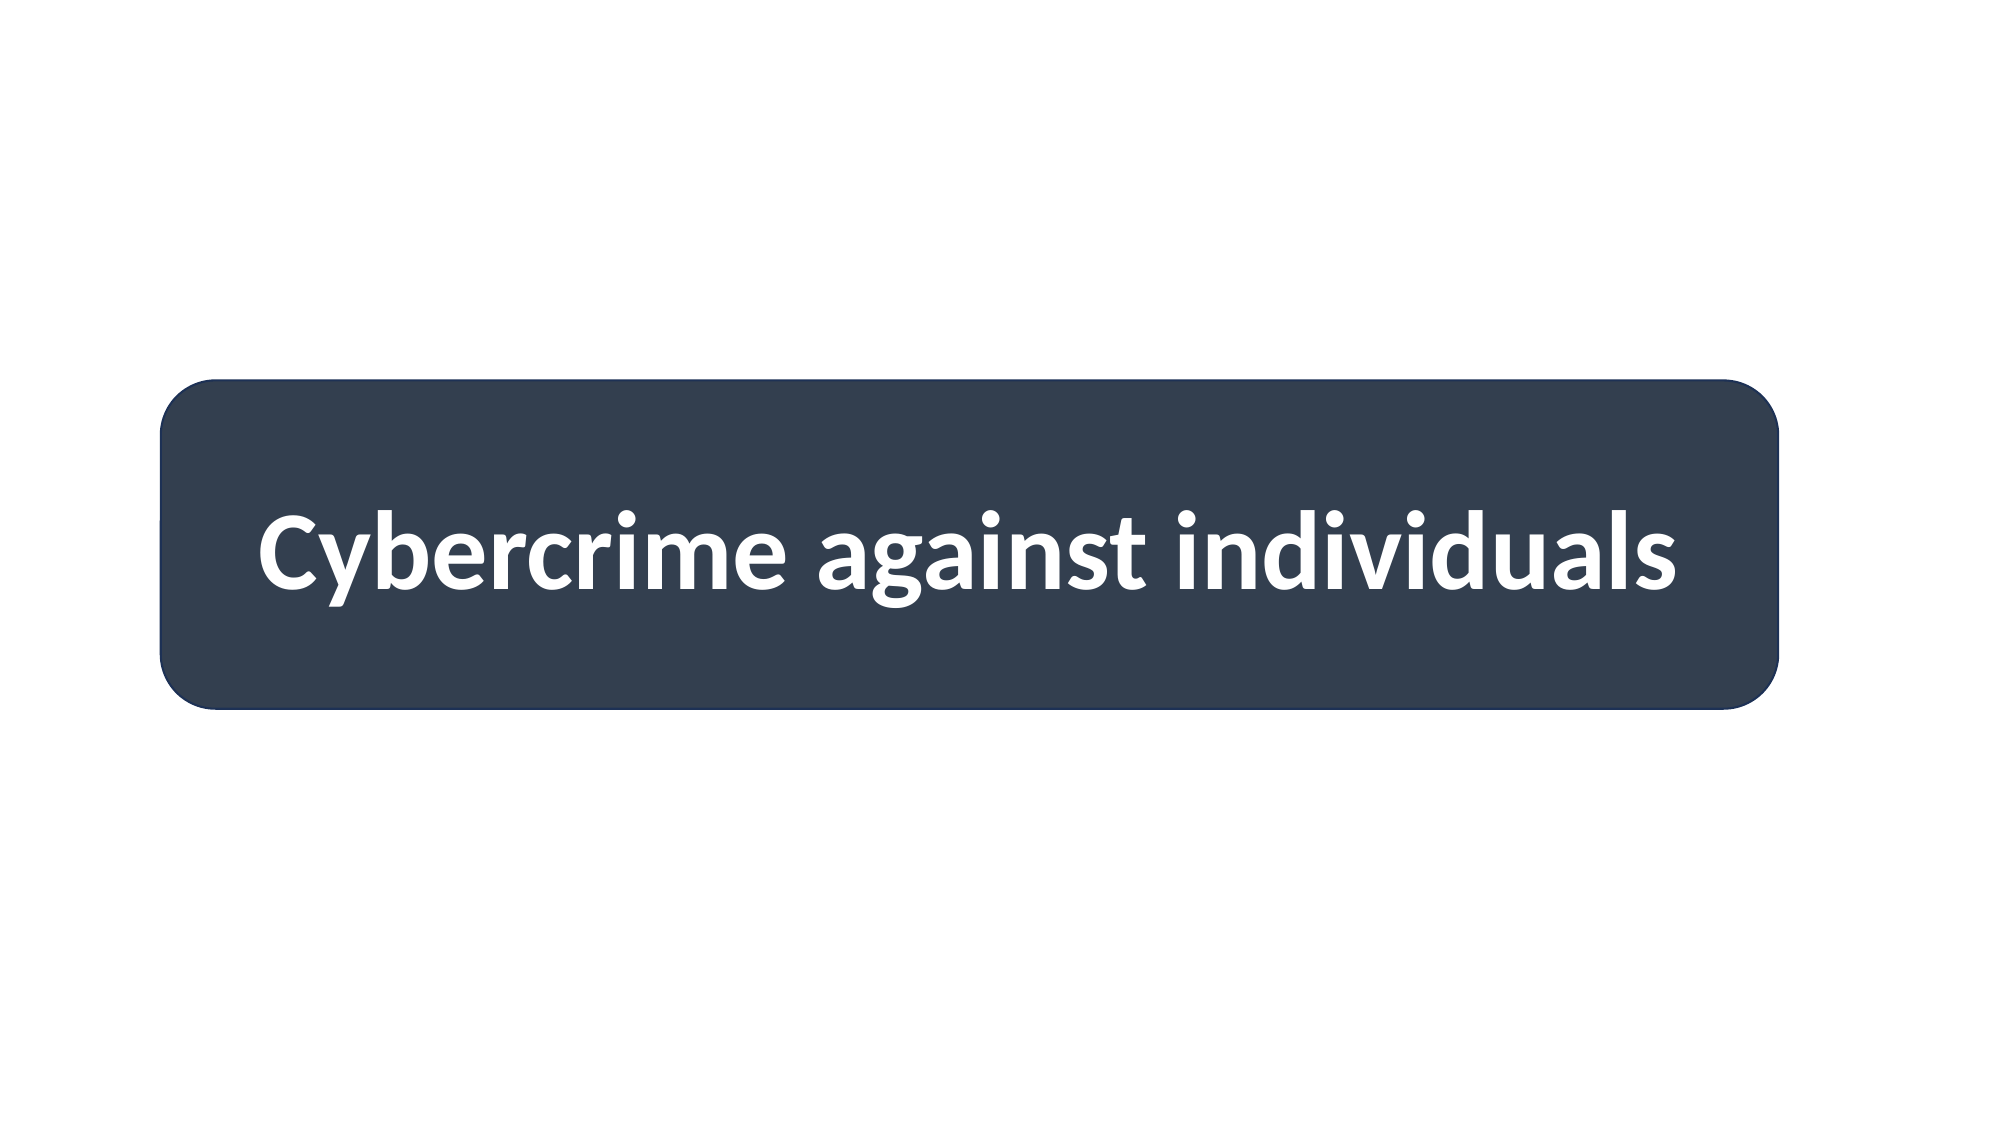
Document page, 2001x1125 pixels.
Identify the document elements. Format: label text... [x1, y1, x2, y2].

text_box Cybercrime against individuals [159, 379, 1780, 710]
